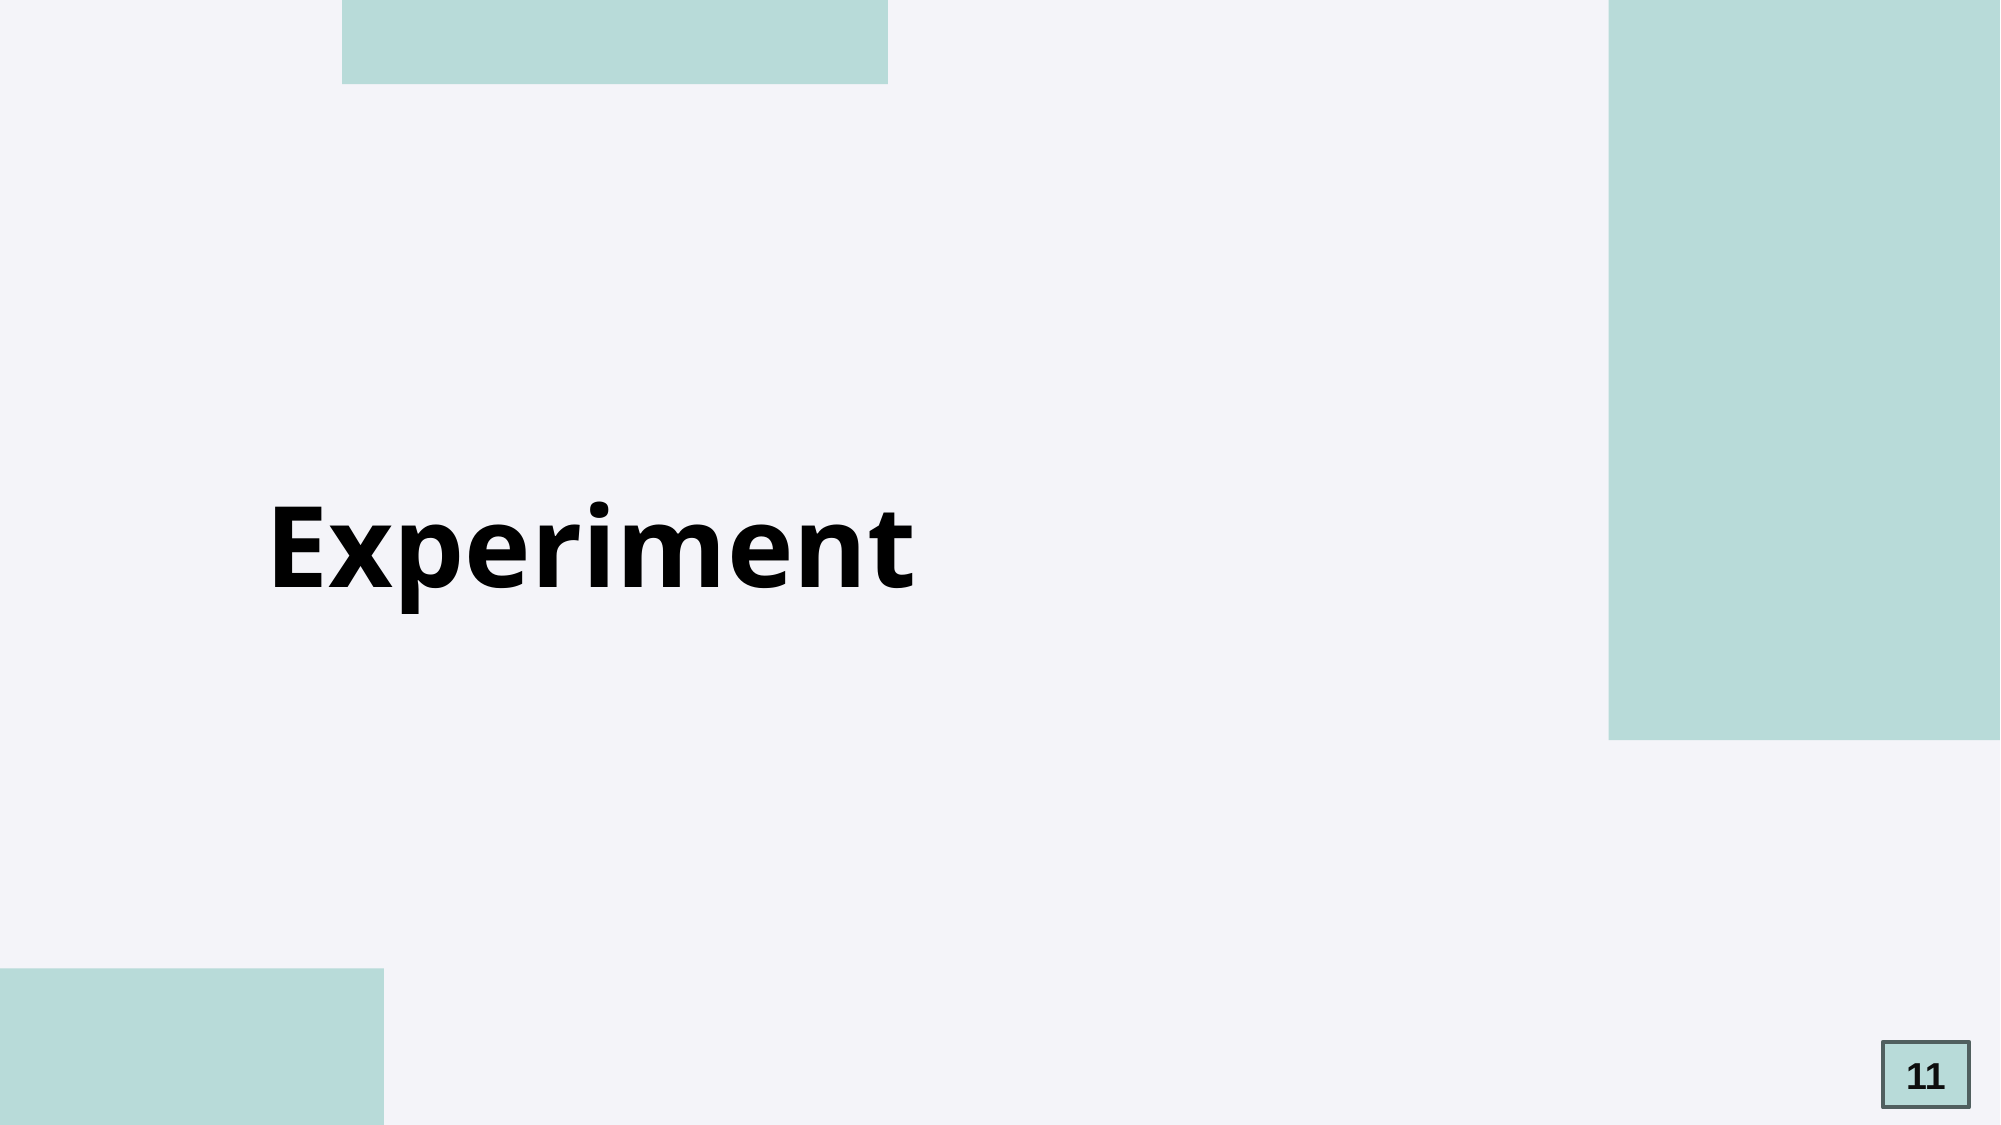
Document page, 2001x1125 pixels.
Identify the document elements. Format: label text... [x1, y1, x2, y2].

title Experiment [245, 270, 1609, 815]
text_box [1608, 0, 2000, 741]
text_box 11 [1881, 1040, 1971, 1109]
